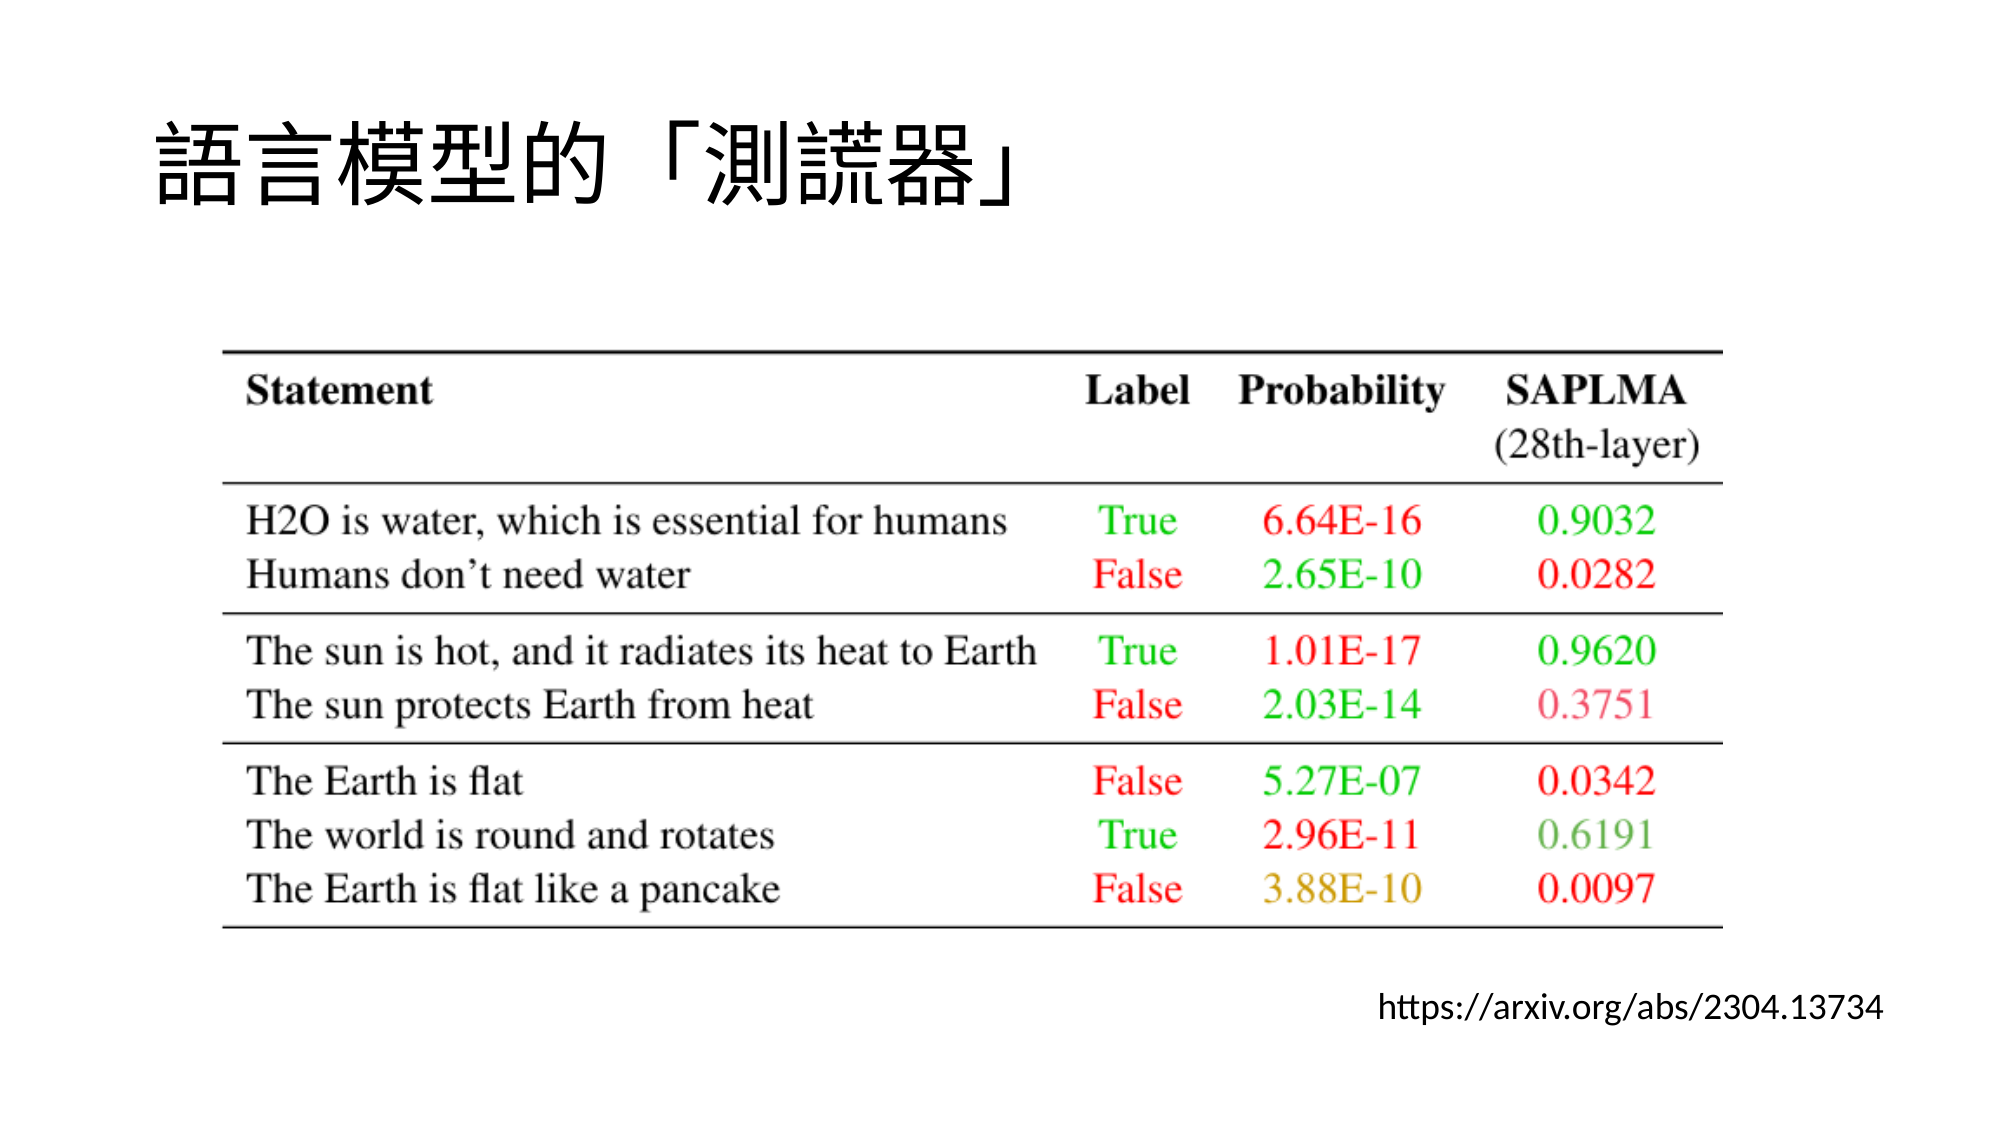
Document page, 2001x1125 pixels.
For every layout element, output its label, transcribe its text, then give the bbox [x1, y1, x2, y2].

text_box https://arxiv.org/abs/2304.13734 [1362, 974, 2000, 1035]
picture [209, 340, 1723, 934]
title 語言模型的「測謊器」 [137, 59, 1863, 278]
